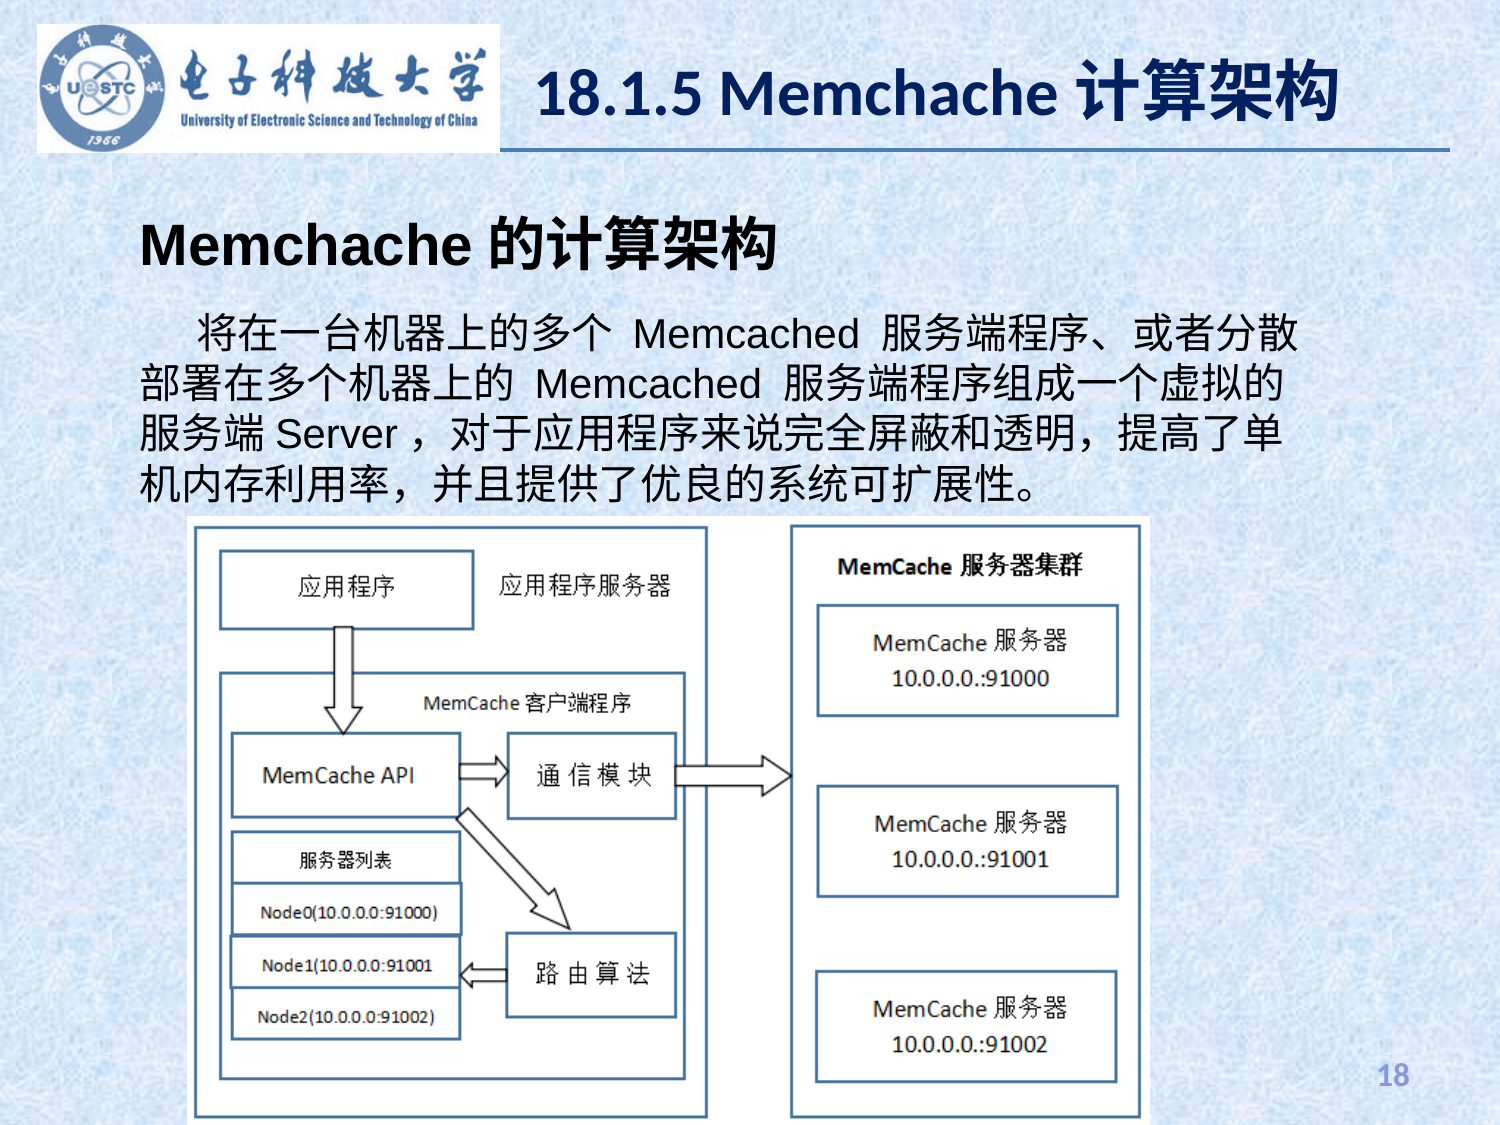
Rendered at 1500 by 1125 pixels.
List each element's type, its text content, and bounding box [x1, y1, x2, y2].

picture [0, 0, 1500, 1125]
text_box Memchache的计算架构 [125, 200, 1425, 285]
slide_number 18 [1154, 1042, 1425, 1103]
text_box 将在一台机器上的多个 Memcached 服务端程序、或者分散部署在多个机器上的 Memcached 服务端程序组成一个虚拟的服务端Server，对于应用程序来说完全屏蔽和透明，提高了单机内存利用率，并且提供了优良的系统可扩展性。 [124, 299, 1341, 515]
text_box 18.1.5 Memchache计算架构 [518, 41, 1432, 137]
